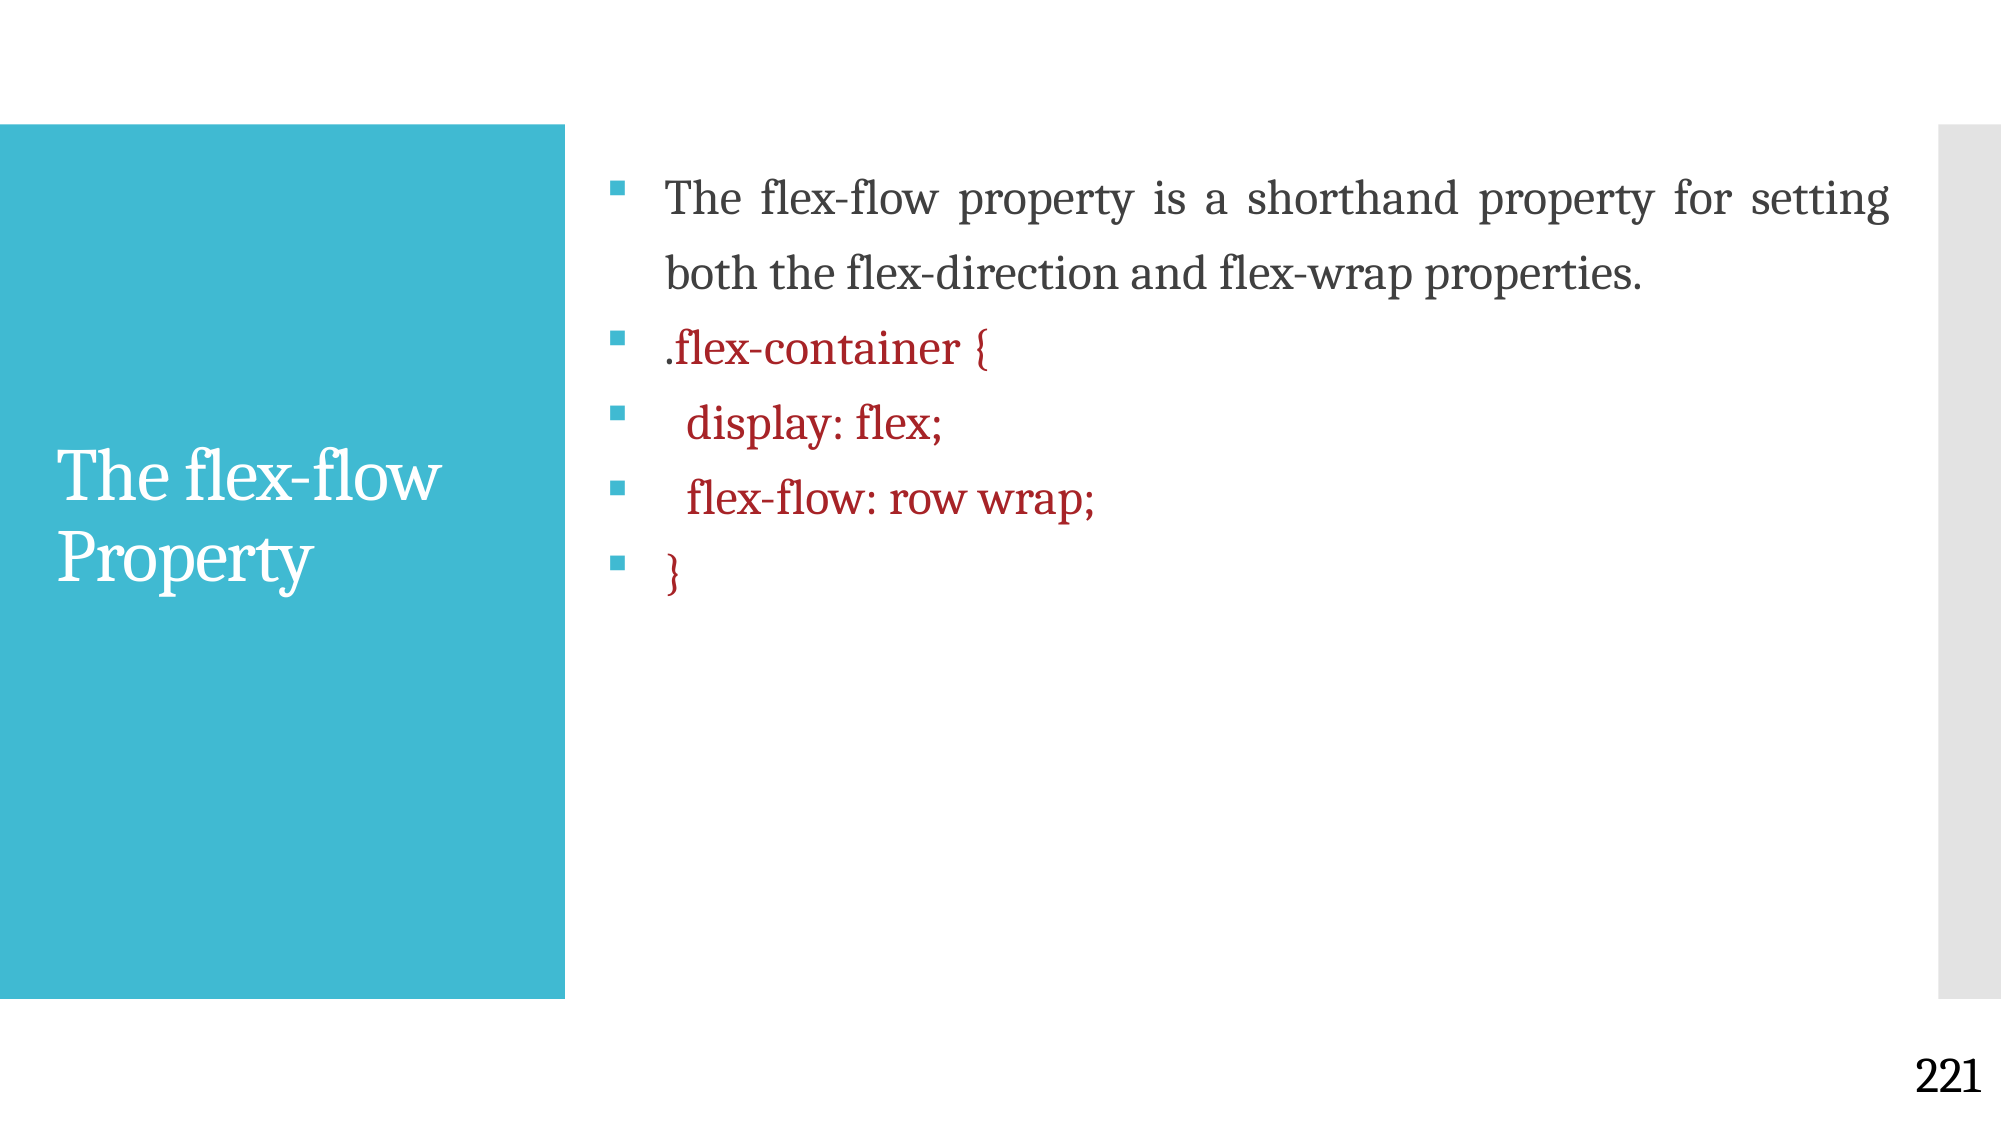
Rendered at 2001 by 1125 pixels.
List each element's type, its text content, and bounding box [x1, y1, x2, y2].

slide_number 221 [1744, 1042, 1996, 1103]
list The flex-flow property is a shorthand property for setting both the flex-direction and flex-wrap properties. .flex-container { display: flex; flex-flow: row wrap; } [591, 141, 1906, 982]
title The flex-flow Property [41, 184, 525, 940]
